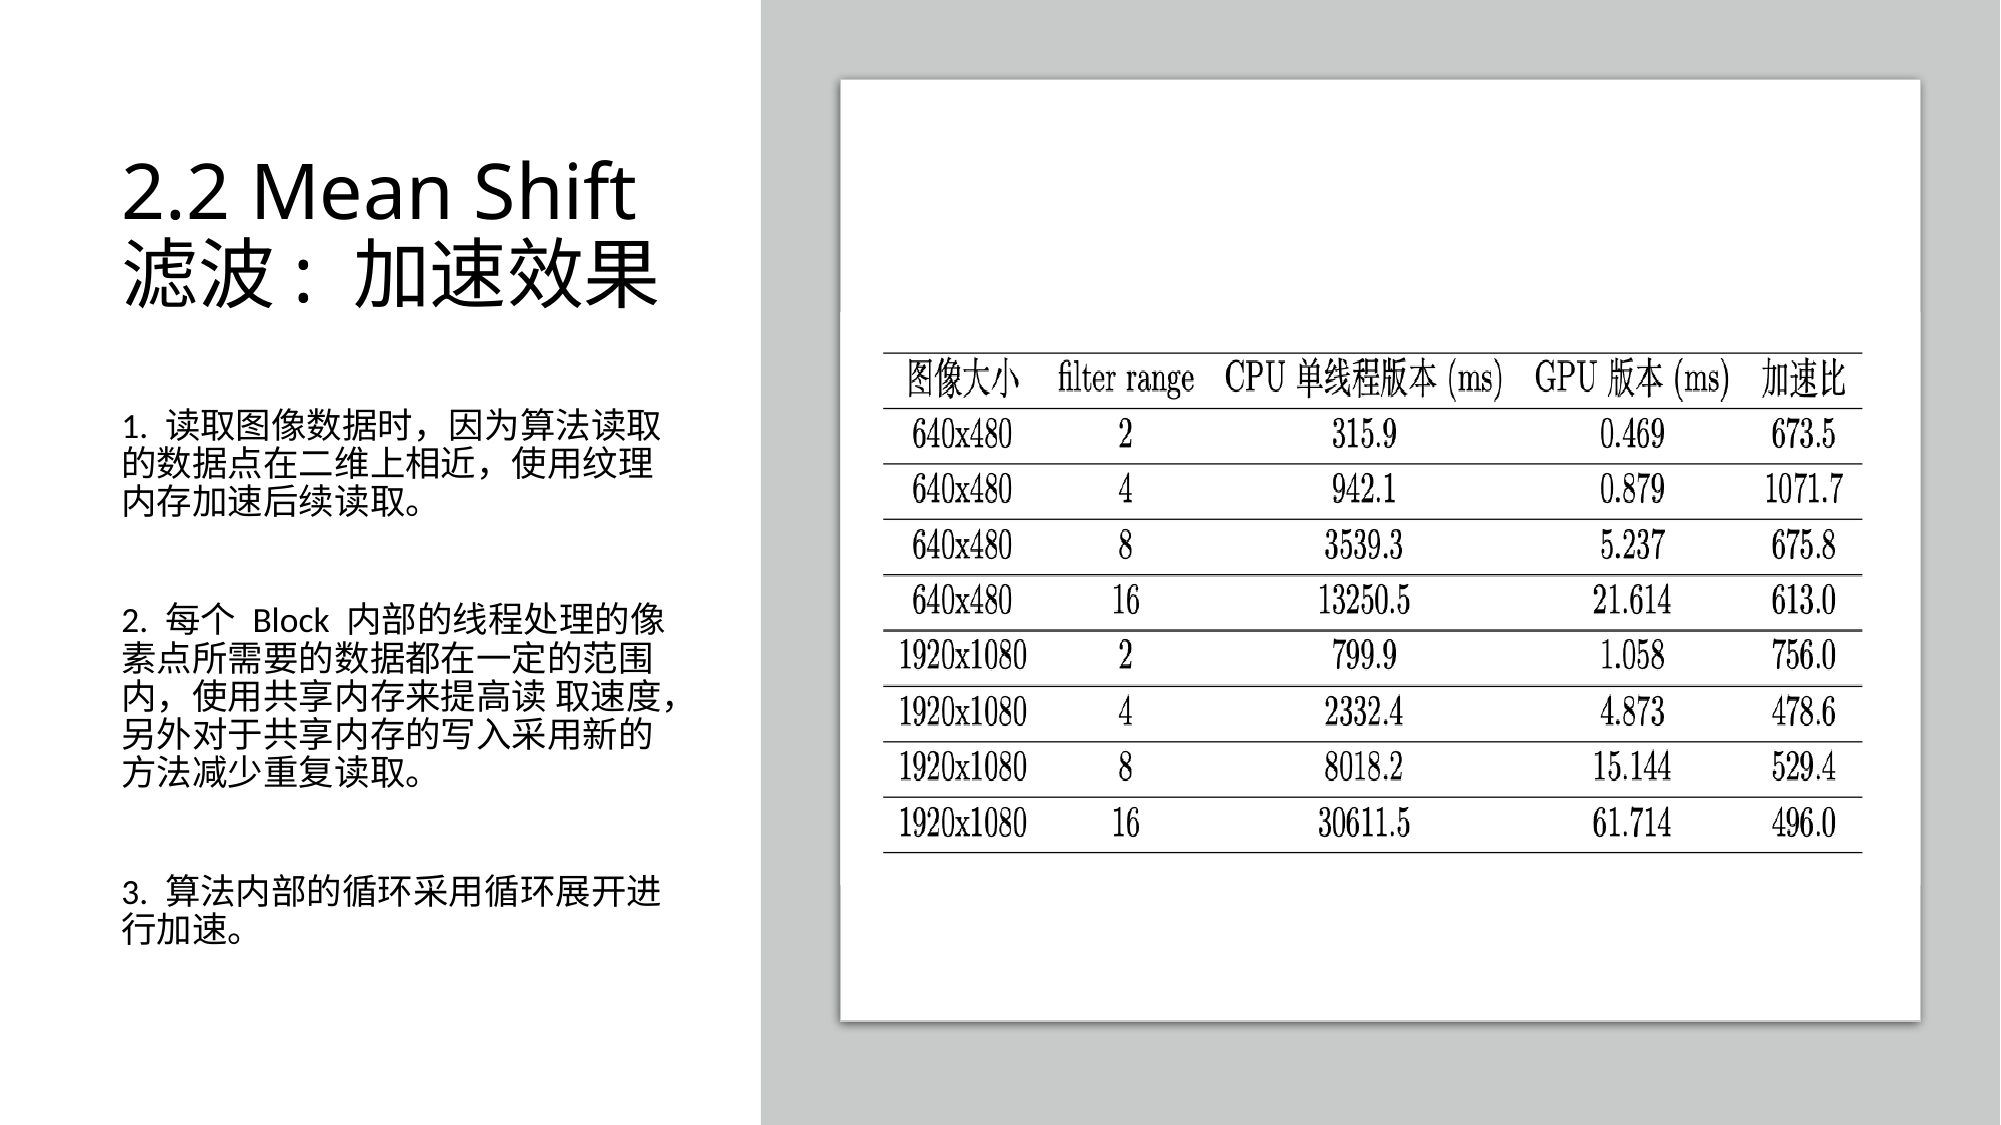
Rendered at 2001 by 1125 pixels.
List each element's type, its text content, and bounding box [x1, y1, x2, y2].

text_box [760, 0, 2000, 1125]
text_box [839, 78, 1922, 1022]
list 1. 读取图像数据时，因为算法读取的数据点在二维上相近，使用纹理内存加速后续读取。 2. 每个 Block 内部的线程处理的像素点所需要的数据都在一定的范围内，使用共享内存来提高读 取速度，另外对于共享内存的写入采用新的方法减少重复读取。 3. 算法内部的循环采用循环展开进行加速。 [106, 399, 682, 1021]
title 2.2 Mean Shift滤波: 加速效果 [106, 103, 682, 370]
picture [840, 312, 1921, 885]
